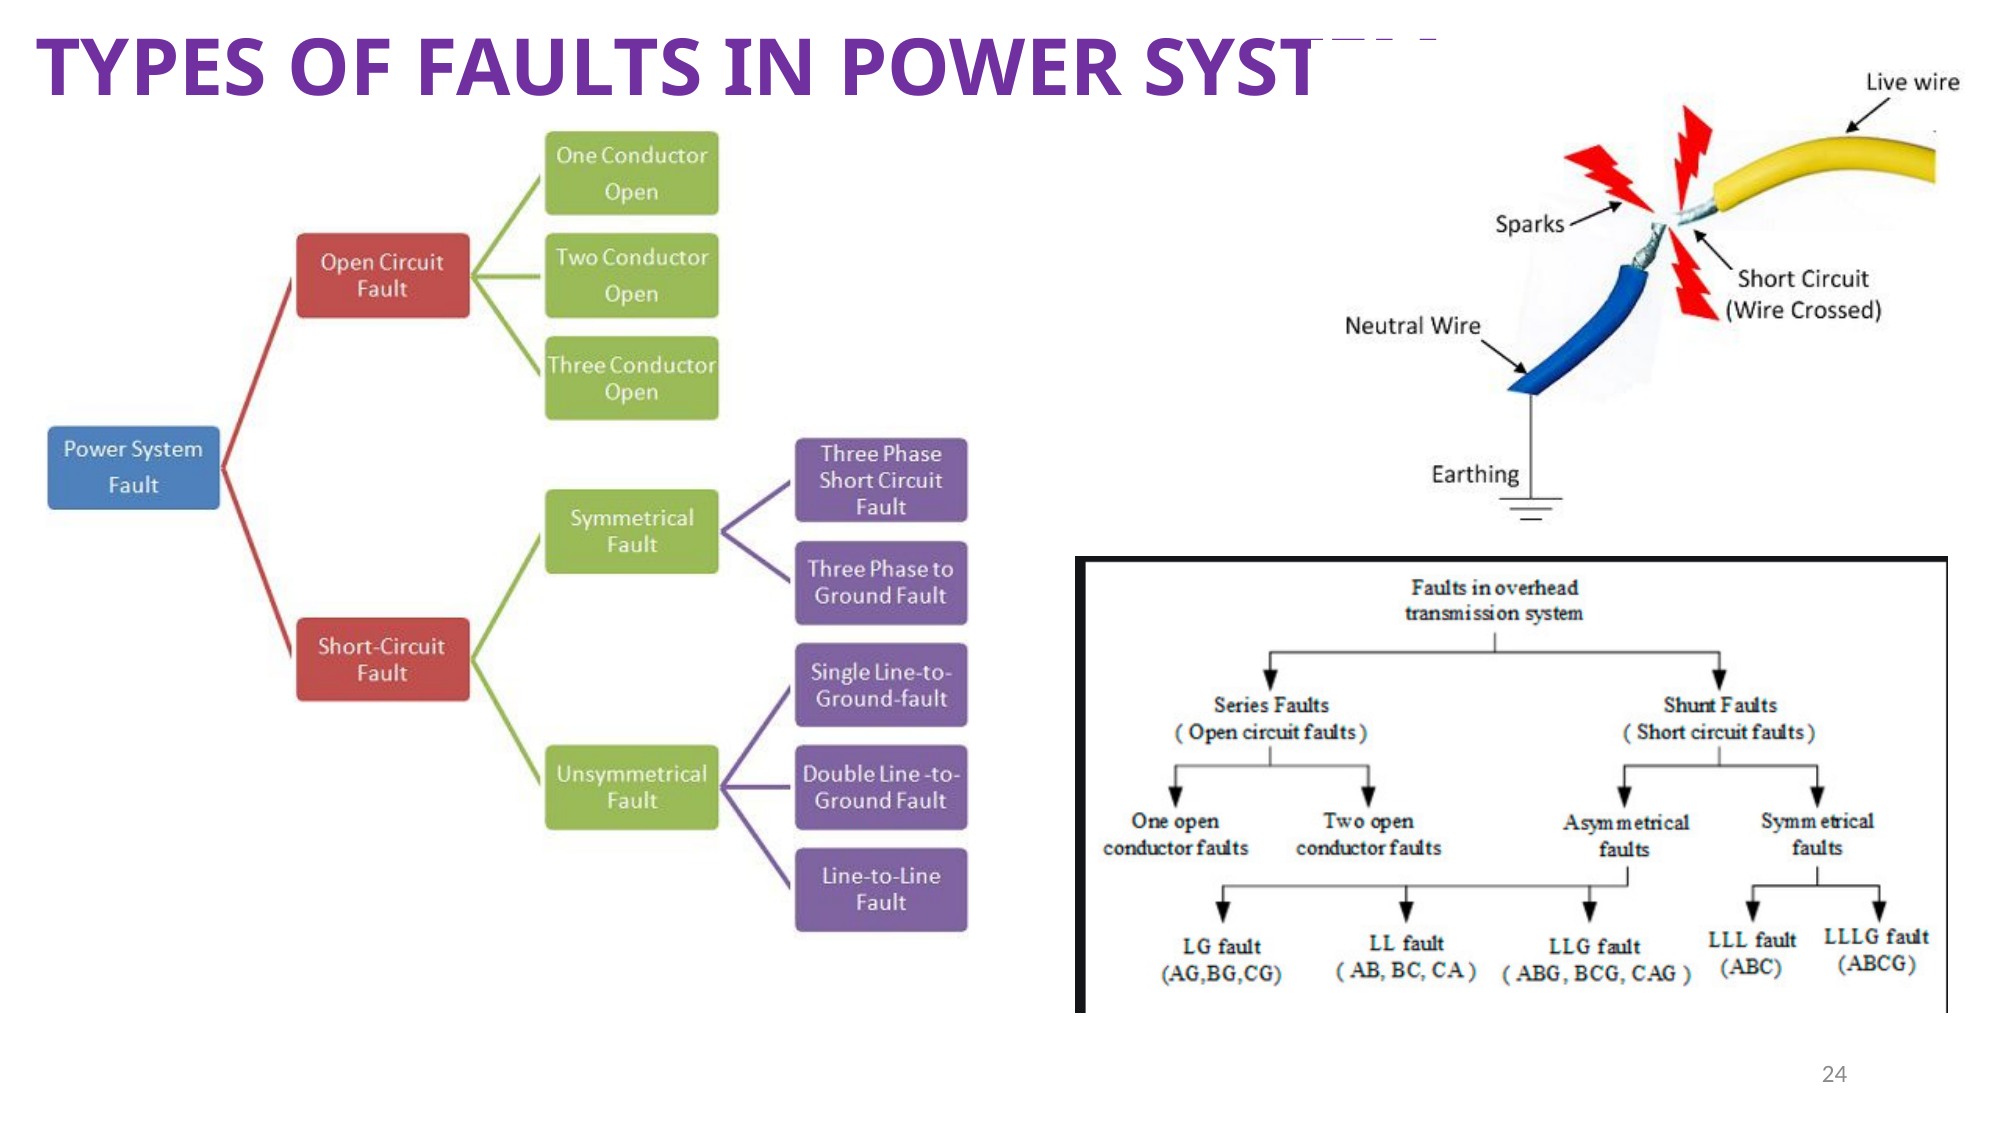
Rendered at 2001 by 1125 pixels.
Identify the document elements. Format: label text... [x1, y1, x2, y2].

slide_number 24 [1412, 1042, 1863, 1103]
picture [1311, 40, 1980, 536]
picture [1075, 556, 1948, 1013]
picture [40, 119, 1000, 951]
title TYPES OF FAULTS IN POWER SYSTEM [20, 19, 1746, 120]
